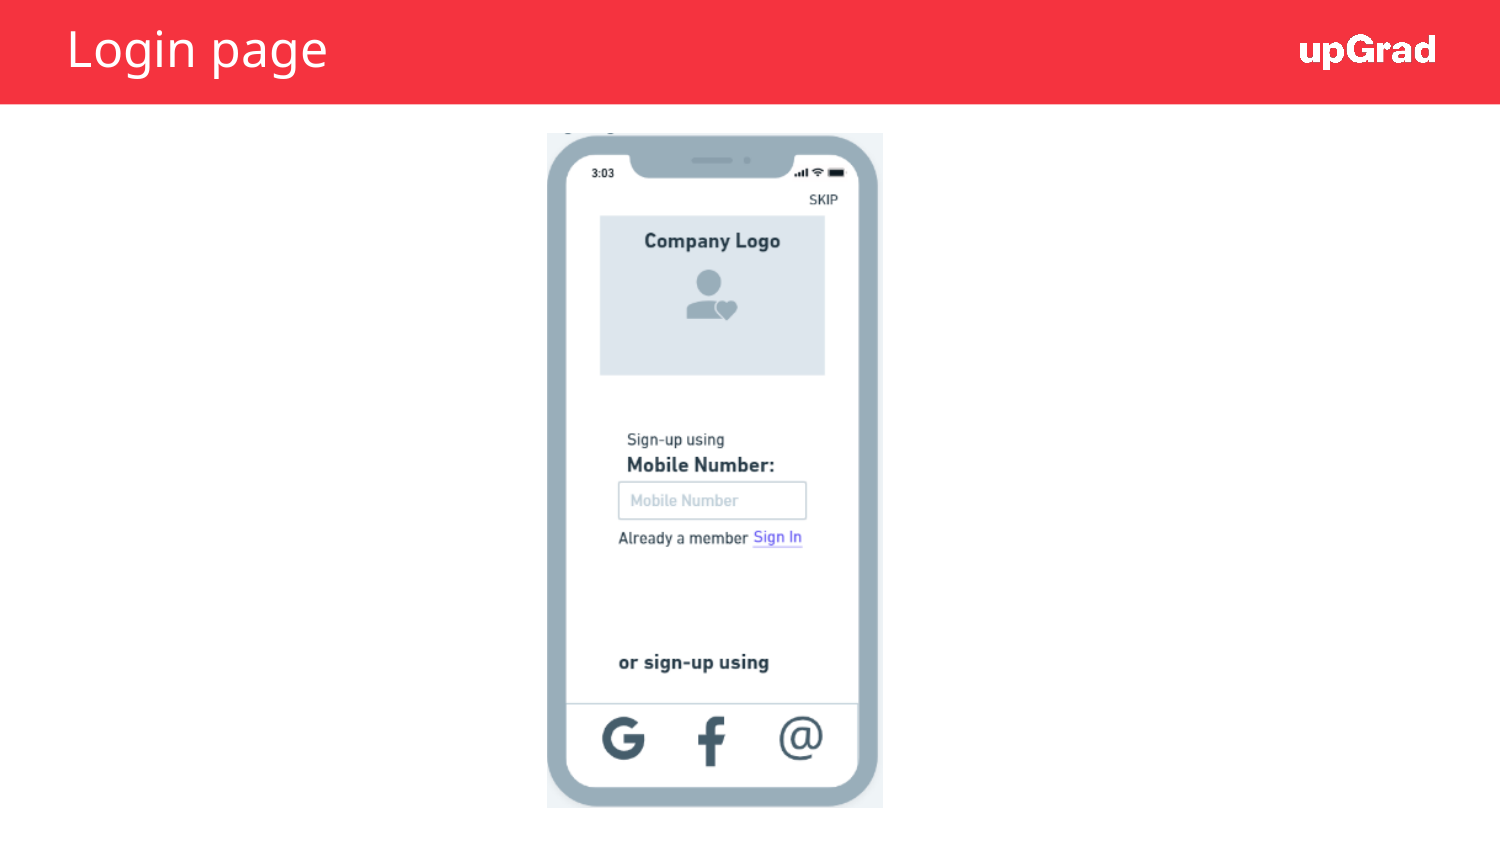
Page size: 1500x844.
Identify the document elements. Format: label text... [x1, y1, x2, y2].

picture [546, 133, 884, 809]
picture [1300, 34, 1435, 70]
title Login page [51, 20, 665, 83]
